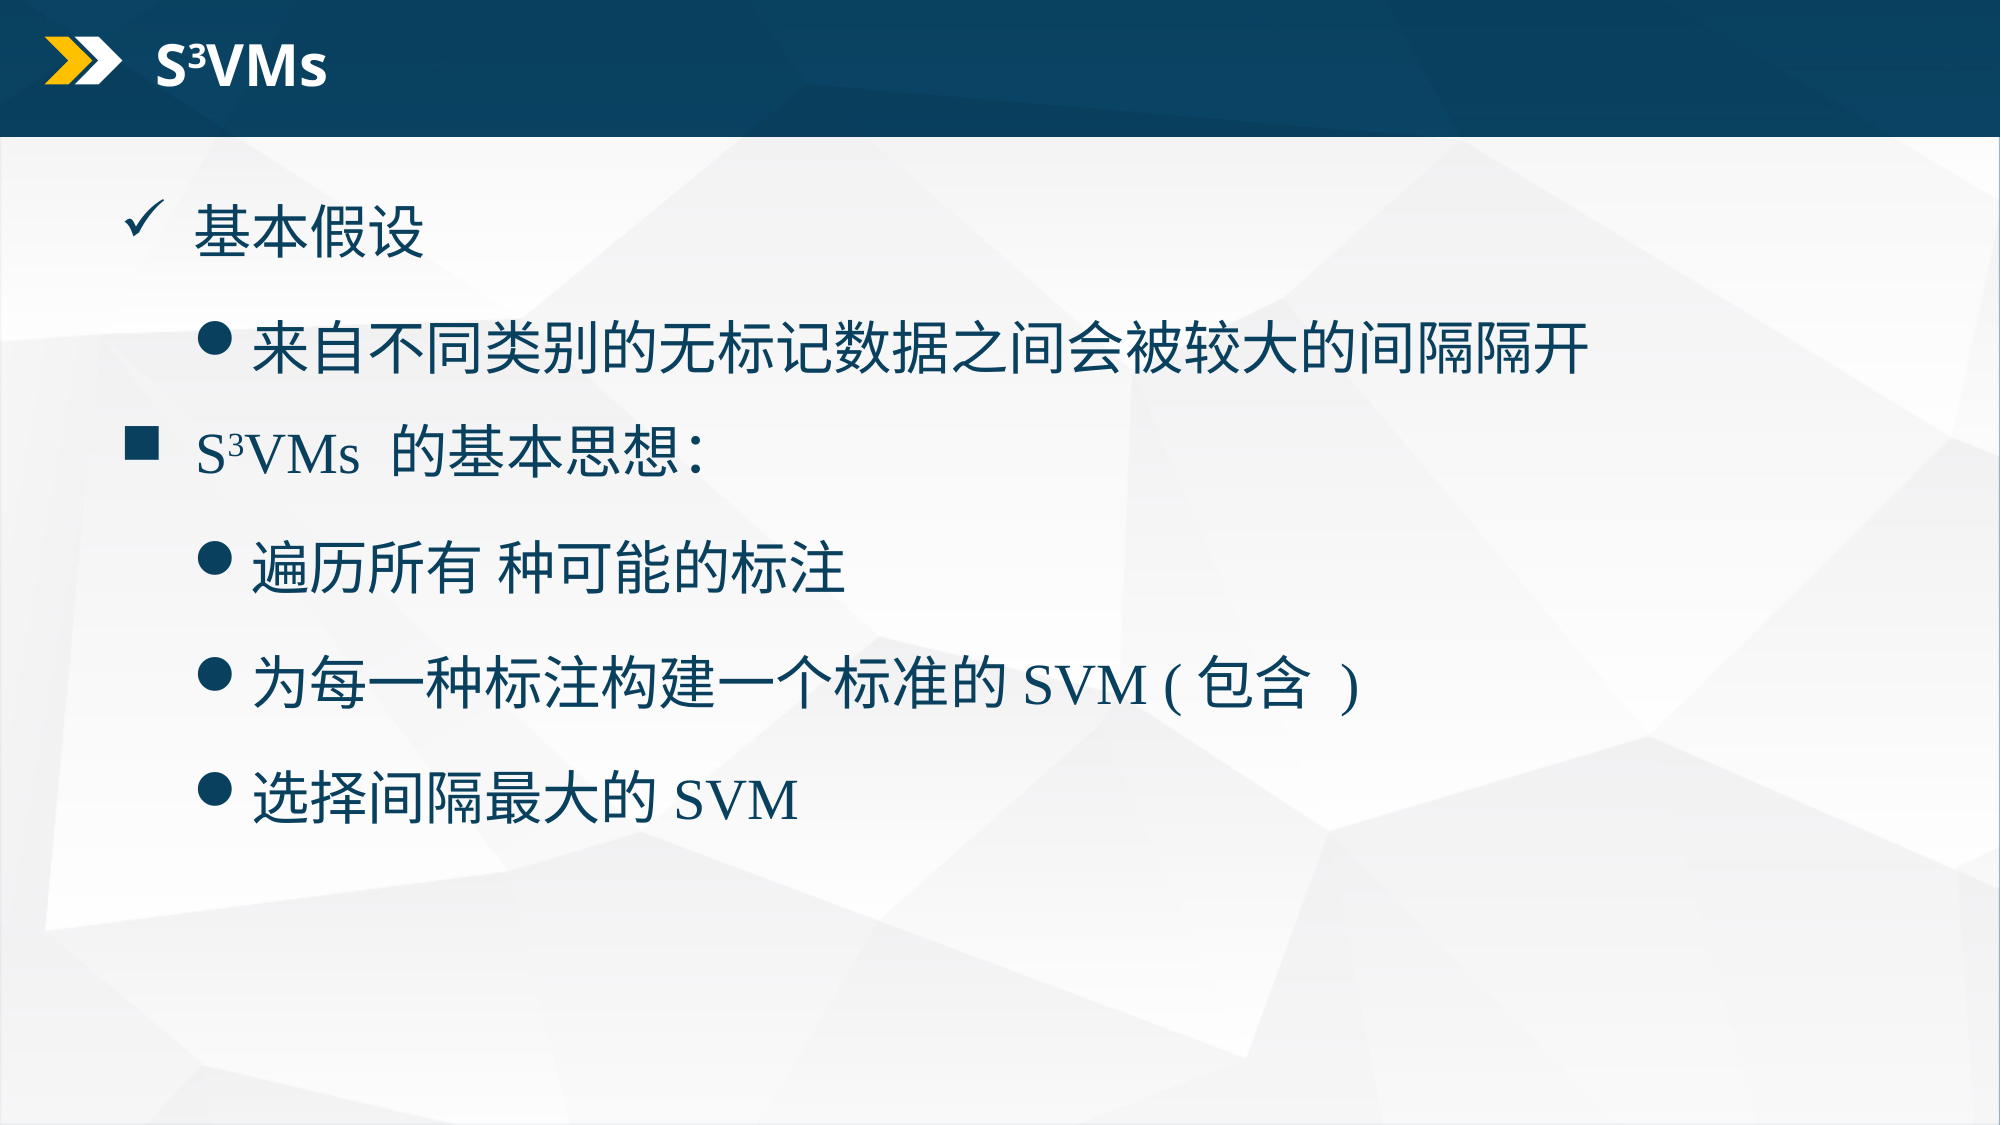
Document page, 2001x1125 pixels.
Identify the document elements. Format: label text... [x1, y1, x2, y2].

picture [0, 0, 2000, 1125]
list S3VMs [140, 28, 1027, 93]
